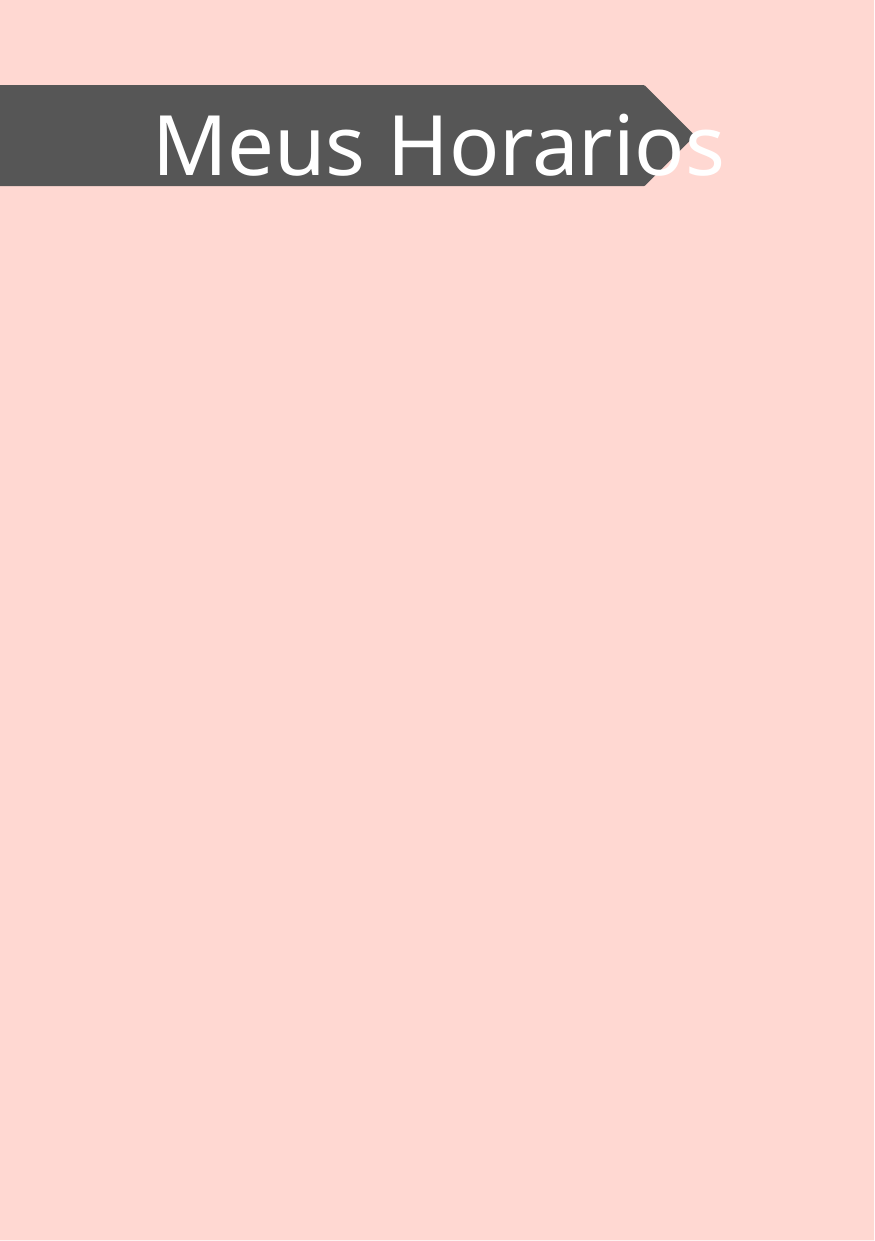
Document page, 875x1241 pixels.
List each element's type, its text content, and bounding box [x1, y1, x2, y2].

text_box Meus Horarios [45, 38, 833, 246]
text_box [0, 85, 45, 187]
